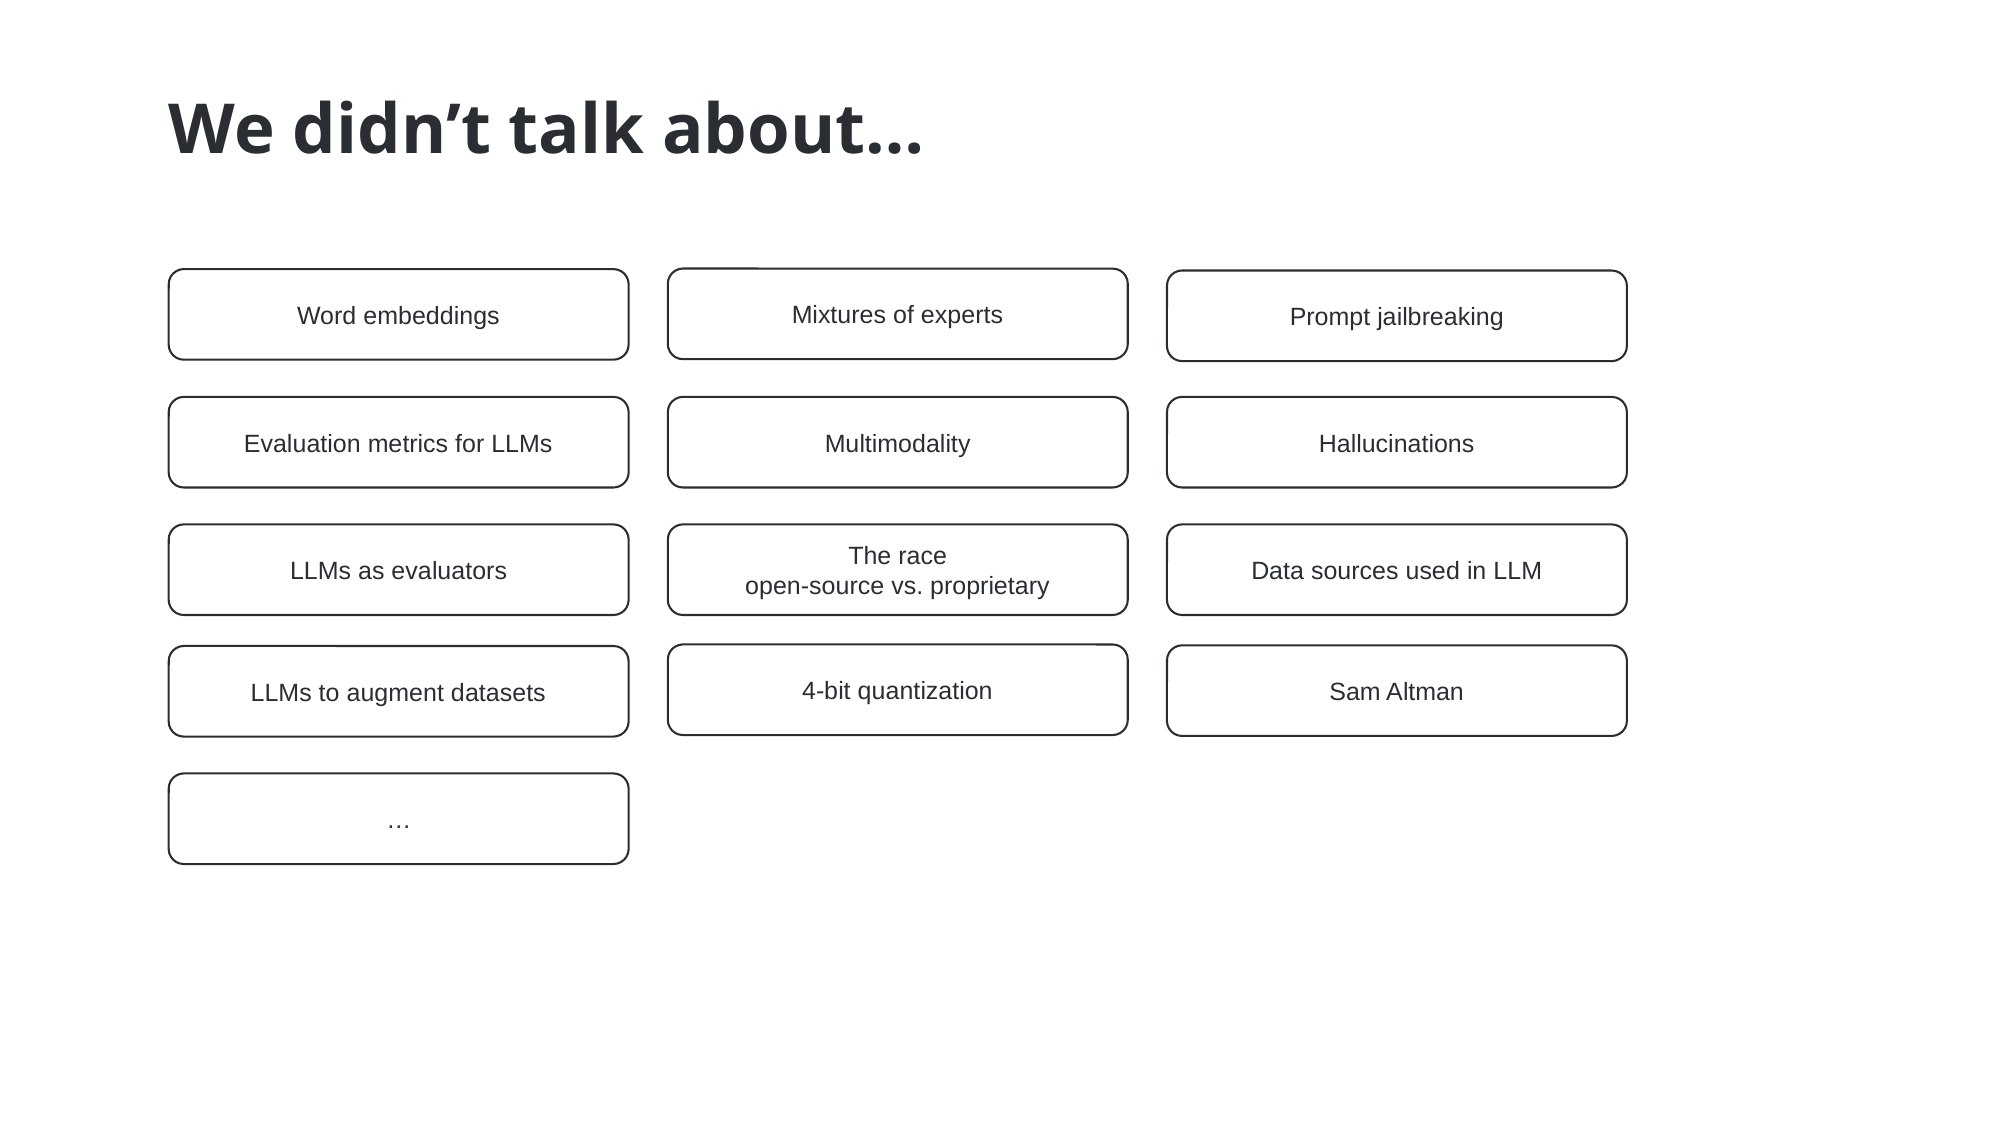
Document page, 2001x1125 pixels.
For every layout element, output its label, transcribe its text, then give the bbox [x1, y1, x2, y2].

text_box The race open-source vs. proprietary [666, 523, 1129, 617]
text_box Data sources used in LLM [1165, 523, 1628, 617]
text_box Hallucinations [1165, 395, 1628, 489]
text_box 4-bit quantization [666, 643, 1129, 737]
text_box … [167, 772, 630, 866]
text_box Evaluation metrics for LLMs [167, 395, 630, 489]
text_box LLMs to augment datasets [167, 644, 630, 738]
title We didn’t talk about… [168, 93, 1832, 169]
text_box Word embeddings [167, 268, 630, 361]
text_box Prompt jailbreaking [1165, 269, 1628, 363]
text_box Mixtures of experts [666, 267, 1129, 361]
text_box LLMs as evaluators [167, 523, 630, 617]
text_box Multimodality [666, 395, 1129, 489]
text_box Sam Altman [1165, 644, 1628, 737]
